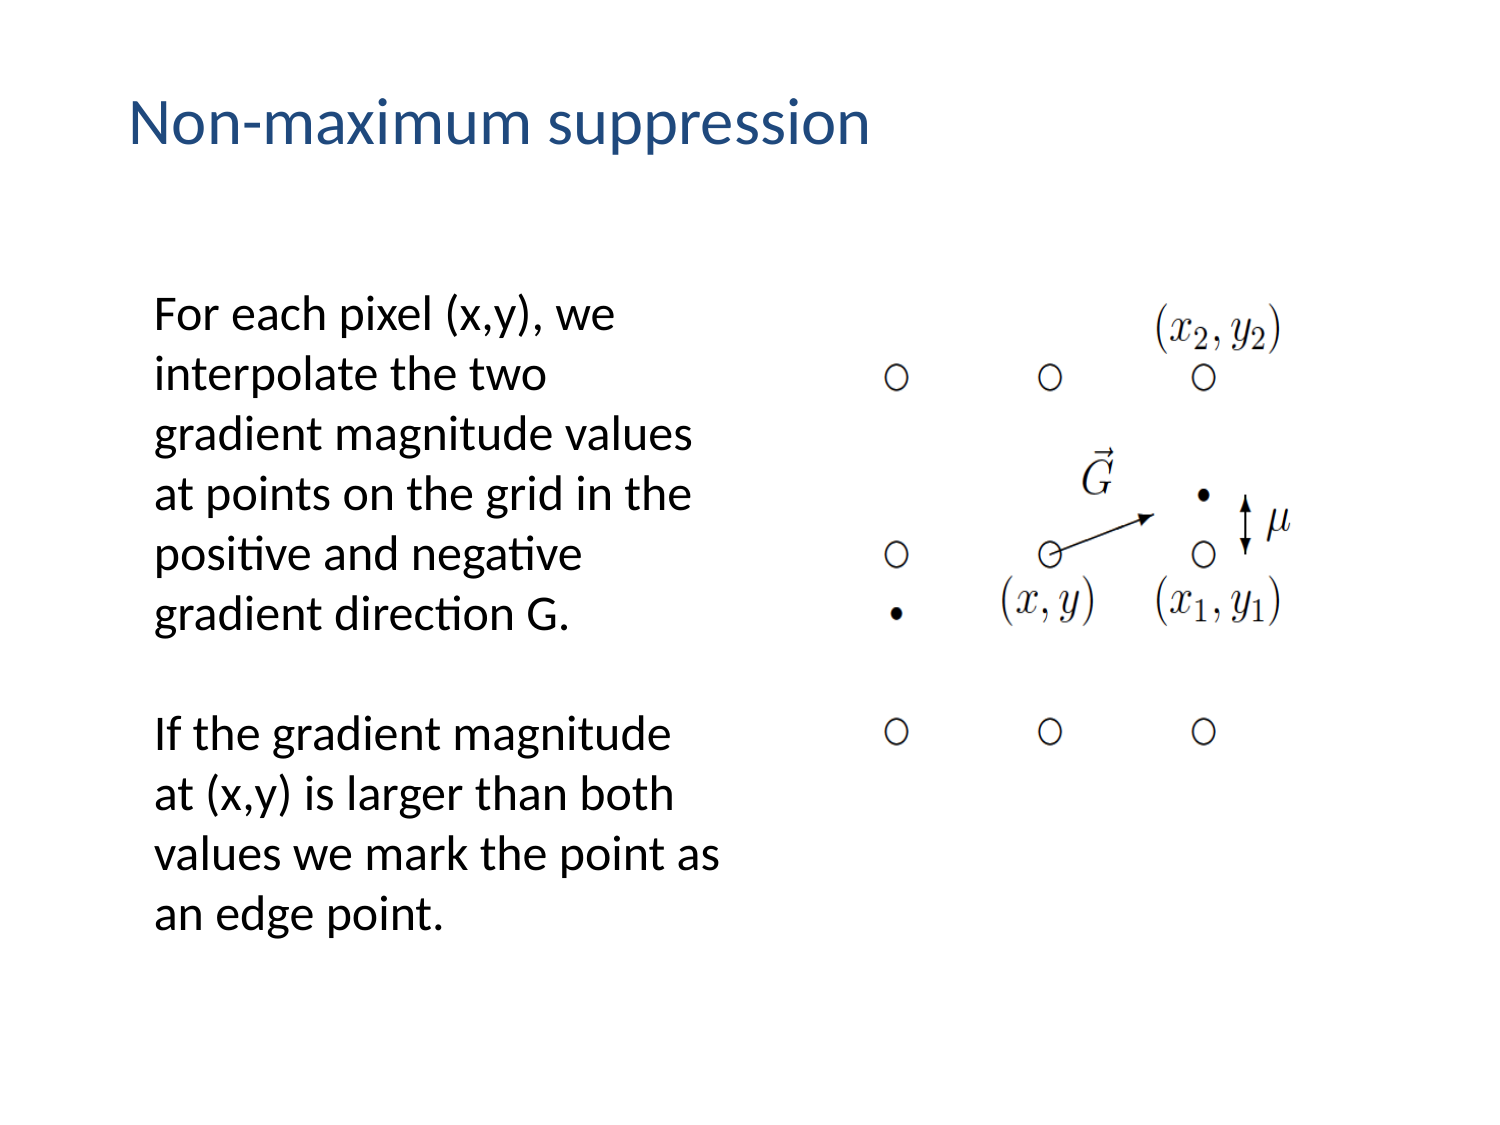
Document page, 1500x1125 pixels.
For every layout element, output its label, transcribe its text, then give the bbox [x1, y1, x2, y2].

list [706, 272, 1500, 829]
title Non-maximum suppression [75, 45, 926, 190]
text_box For each pixel (x,y), we interpolate the two gradient magnitude values at points on the grid in the positive and negative gradient direction G. If the gradient magnitude at (x,y) is larger than both values we mark the point as an edge point. [138, 273, 737, 948]
